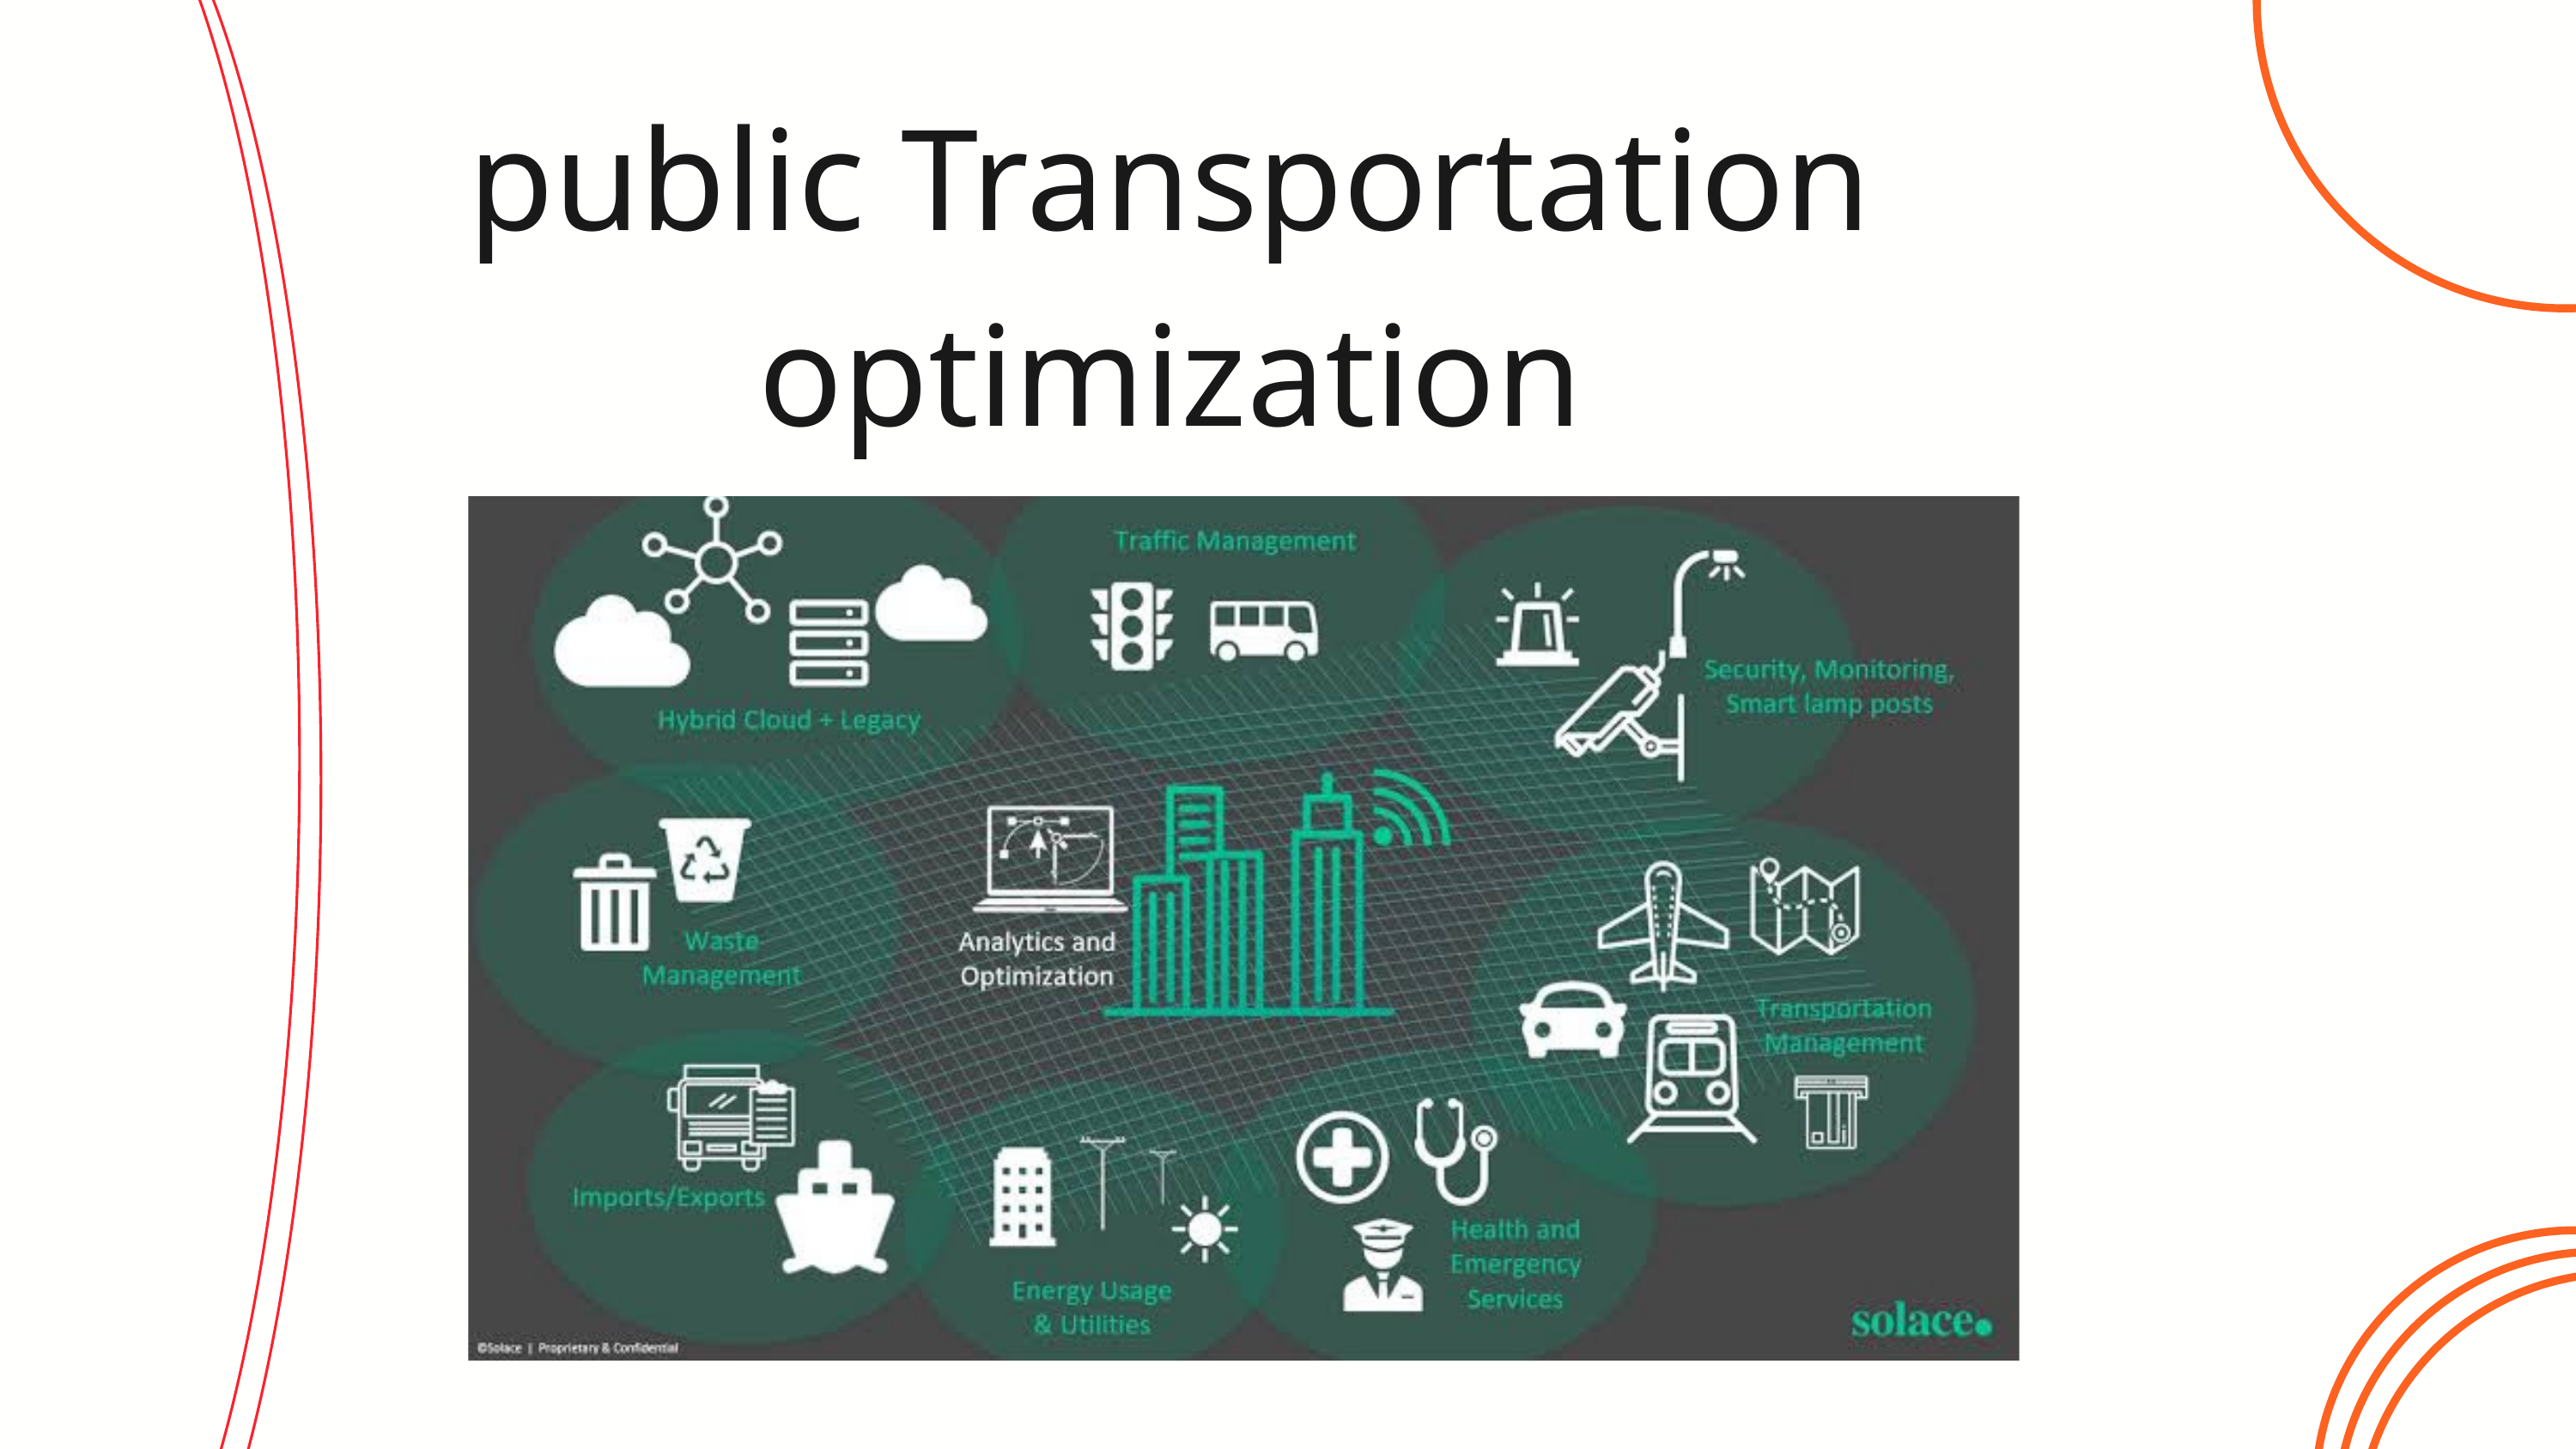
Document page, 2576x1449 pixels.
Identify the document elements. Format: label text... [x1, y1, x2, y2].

text_box public Transportation optimization [468, 64, 2082, 454]
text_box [2336, 1251, 2576, 1449]
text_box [2315, 1229, 2576, 1449]
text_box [0, 0, 322, 1449]
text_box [2256, 0, 2576, 309]
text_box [467, 496, 2020, 1361]
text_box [2358, 1272, 2576, 1449]
